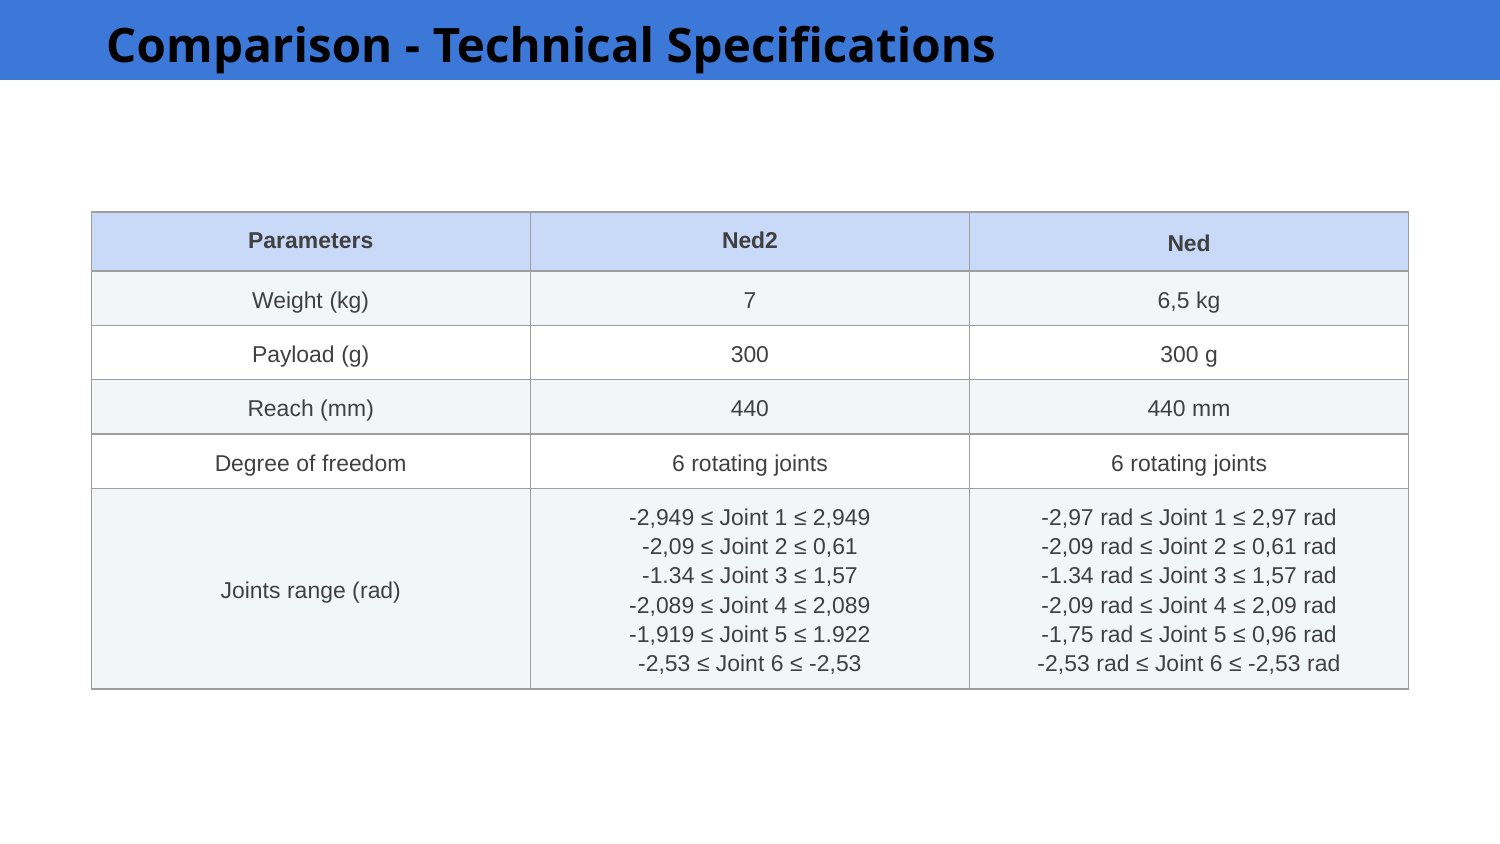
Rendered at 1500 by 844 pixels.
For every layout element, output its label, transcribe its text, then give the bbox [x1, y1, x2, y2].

table_header Parameters [92, 213, 530, 270]
table_header Ned [970, 213, 1408, 270]
table_cell 6 rotating joints [531, 435, 969, 488]
table_cell -2,97 rad ≤ Joint 1 ≤ 2,97 rad -2,09 rad ≤ Joint 2 ≤ 0,61 rad -1.34 rad ≤ Joint 3 ≤ 1,57 rad -2,09 rad ≤ Joint 4 ≤ 2,09 rad -1,75 rad ≤ Joint 5 ≤ 0,96 rad -2,53 rad ≤ Joint 6 ≤ -2,53 rad [970, 489, 1408, 688]
table_cell 300 [531, 326, 969, 379]
table_cell -2,949 ≤ Joint 1 ≤ 2,949 -2,09 ≤ Joint 2 ≤ 0,61 -1.34 ≤ Joint 3 ≤ 1,57 -2,089 ≤ Joint 4 ≤ 2,089 -1,919 ≤ Joint 5 ≤ 1.922 -2,53 ≤ Joint 6 ≤ -2,53 [531, 489, 969, 688]
title Comparison - Technical Specifications [91, 0, 1353, 88]
table_cell Reach (mm) [92, 380, 530, 433]
table_cell Joints range (rad) [92, 489, 530, 688]
table_cell 7 [531, 272, 969, 325]
table_cell 6 rotating joints [970, 435, 1408, 488]
table_cell 6,5 kg [970, 272, 1408, 325]
table_cell 300 g [970, 326, 1408, 379]
table_cell 440 [531, 380, 969, 433]
table_header Ned2 [531, 213, 969, 270]
table_cell Payload (g) [92, 326, 530, 379]
table_cell Degree of freedom [92, 435, 530, 488]
table_cell 440 mm [970, 380, 1408, 433]
table_cell Weight (kg) [92, 272, 530, 325]
